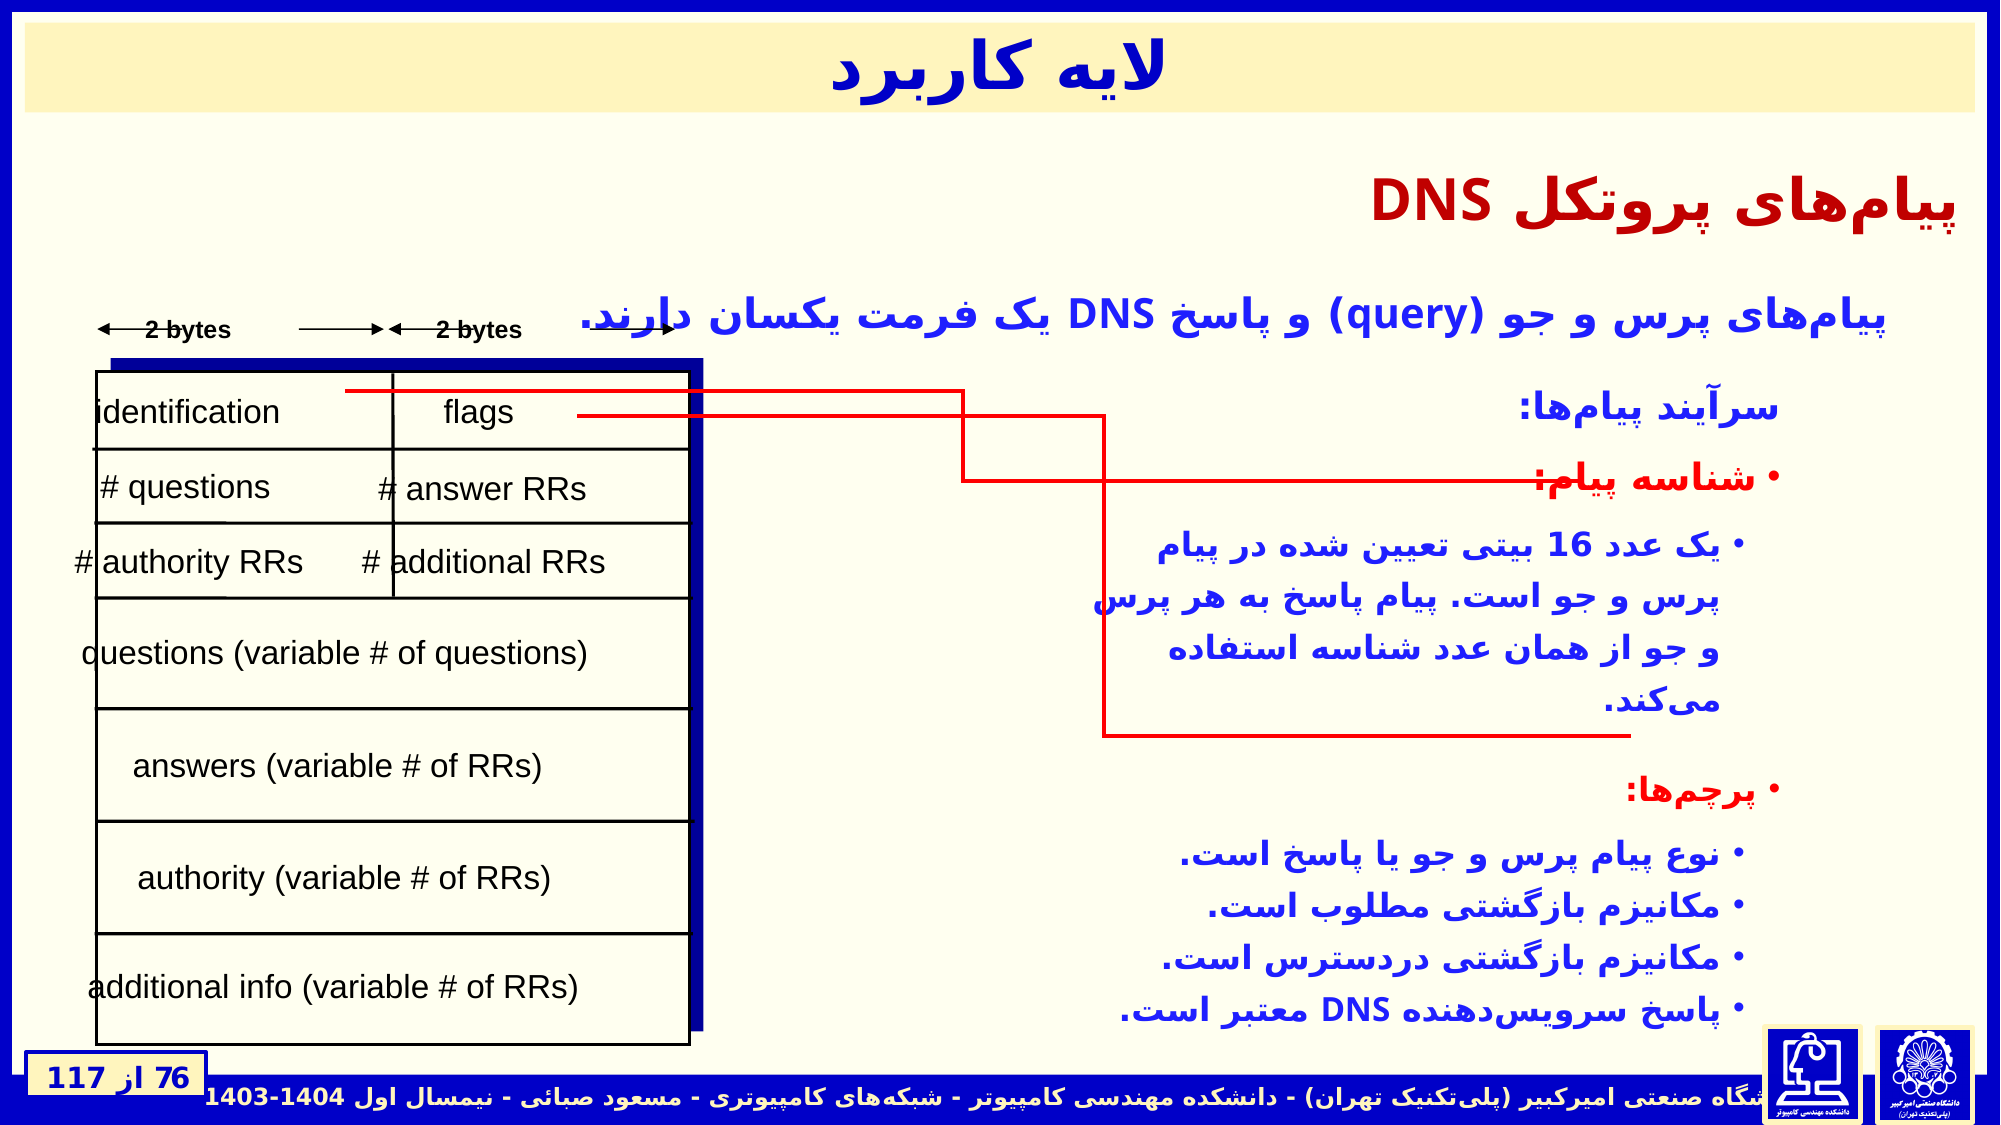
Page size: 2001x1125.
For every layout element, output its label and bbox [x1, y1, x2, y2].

text_box [92, 305, 704, 1045]
text_box [0, 0, 2000, 1125]
text_box [576, 415, 1631, 737]
text_box [345, 391, 1581, 481]
